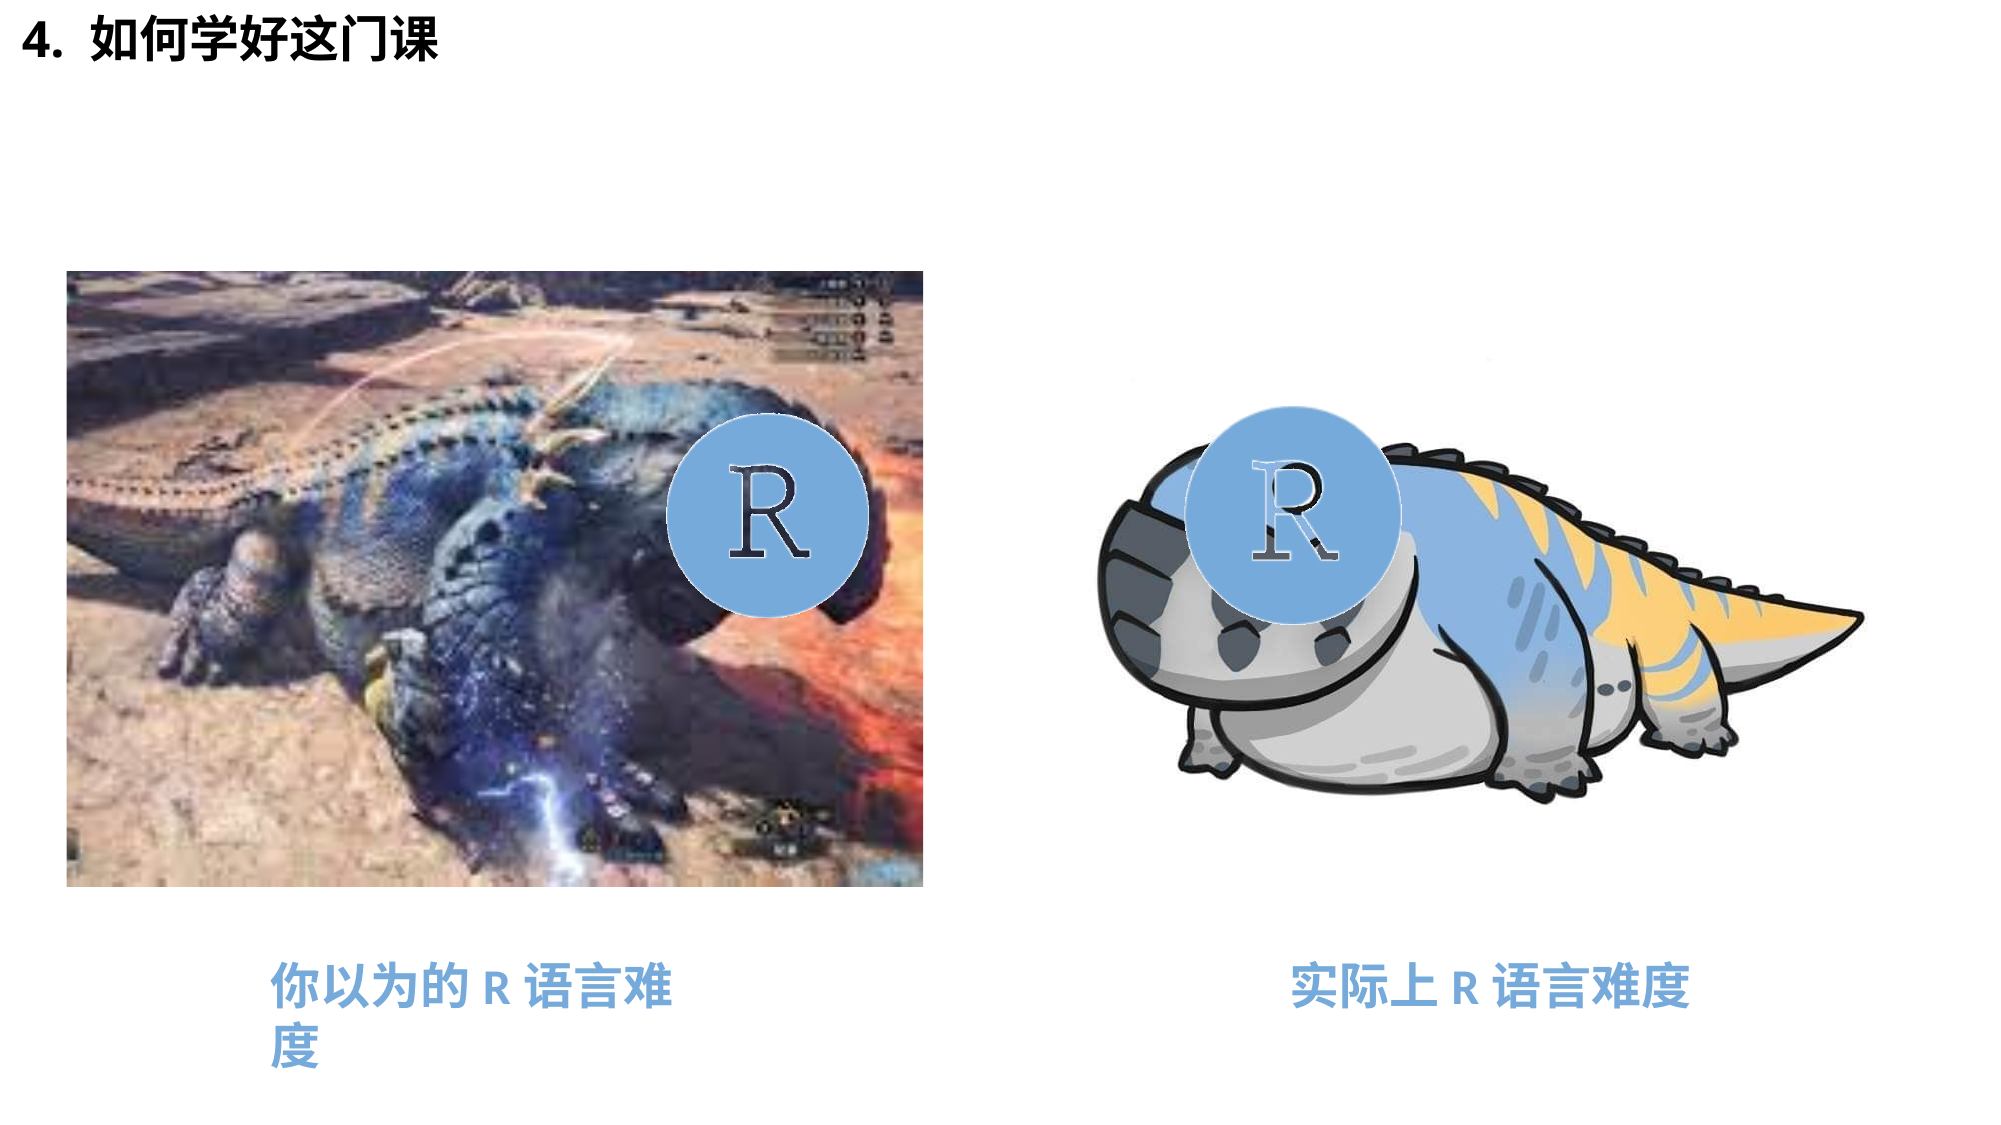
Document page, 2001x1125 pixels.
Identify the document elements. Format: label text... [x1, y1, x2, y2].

text_box 你以为的R语言难度 [256, 947, 734, 1083]
text_box 4. 如何学好这门课 [7, 0, 455, 75]
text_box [1009, 314, 1938, 844]
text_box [66, 271, 924, 887]
text_box 实际上R语言难度 [1274, 947, 1752, 1023]
